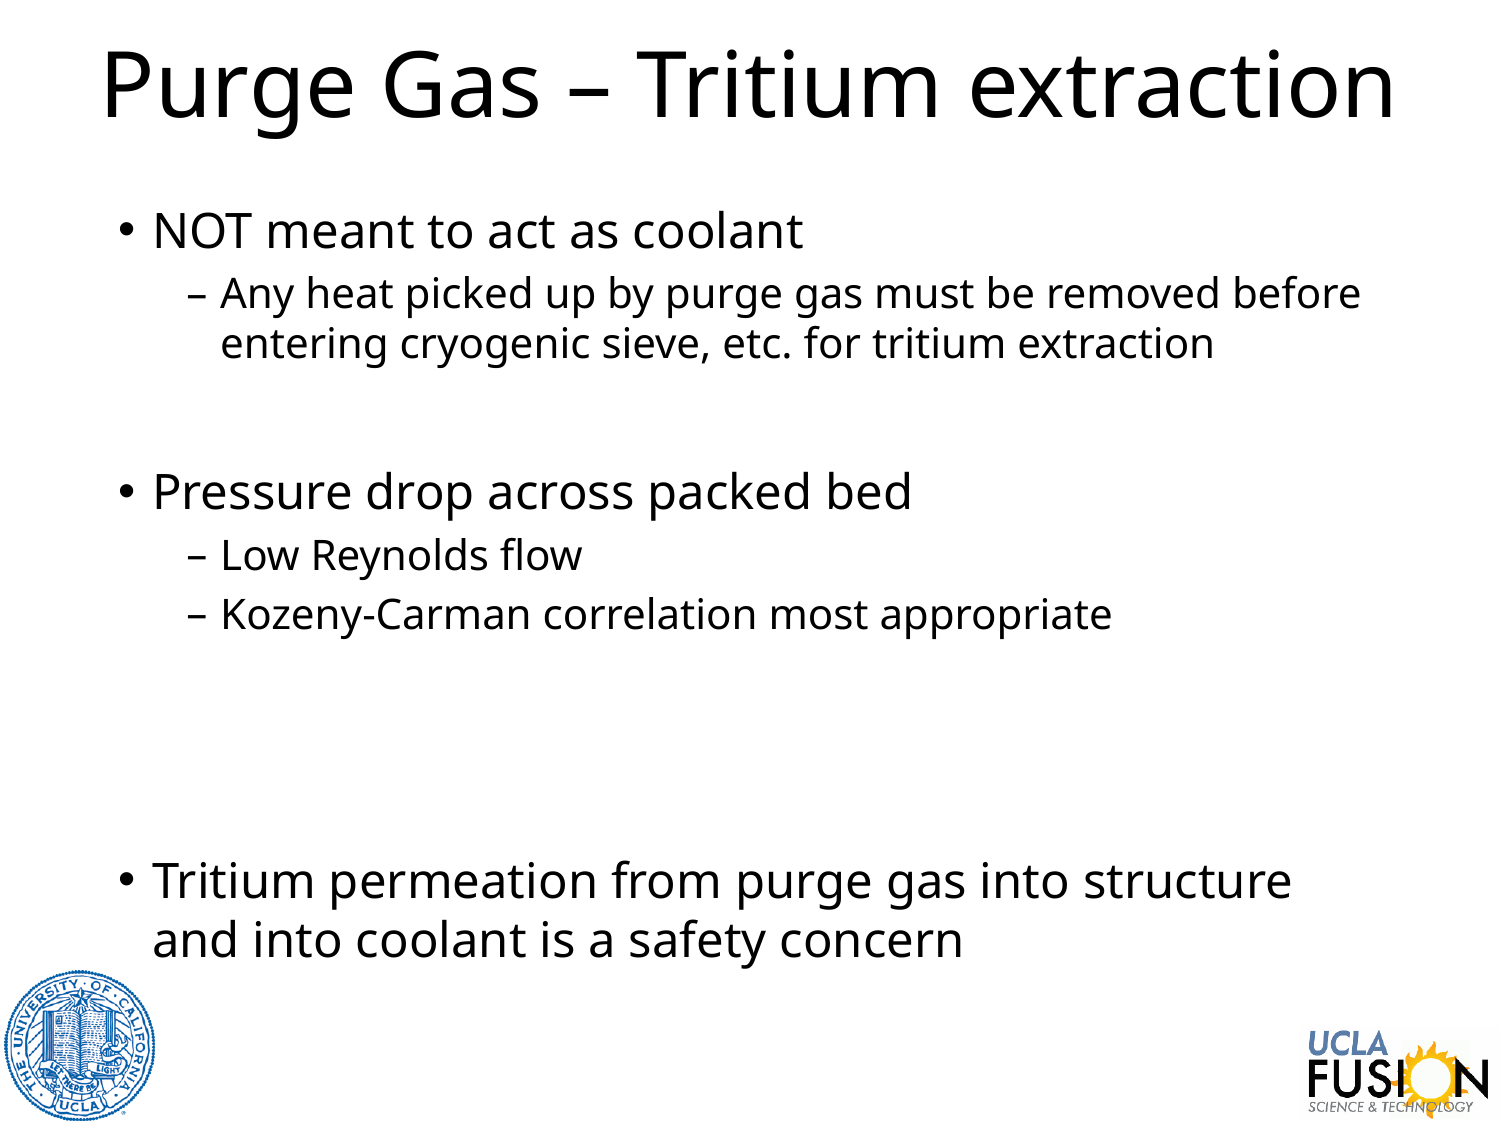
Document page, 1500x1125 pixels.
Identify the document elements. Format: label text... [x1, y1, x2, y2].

title Purge Gas – Tritium extraction [0, 0, 1500, 176]
picture [1300, 1026, 1500, 1121]
picture [4, 970, 155, 1121]
